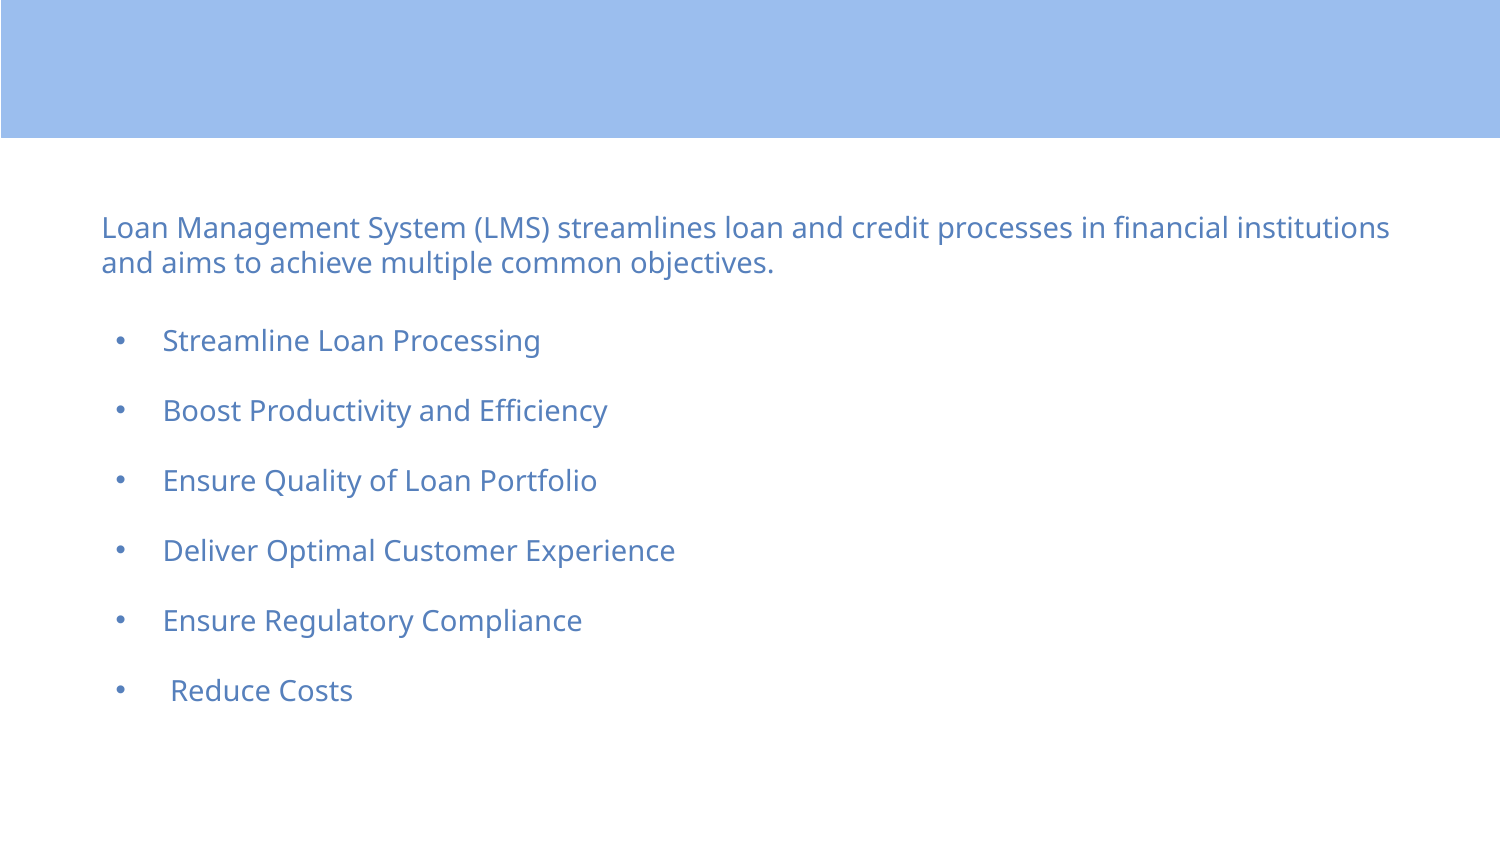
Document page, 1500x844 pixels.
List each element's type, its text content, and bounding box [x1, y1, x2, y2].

text_box Loan Management System (LMS) streamlines loan and credit processes in financial institutions and aims to achieve multiple common objectives. [86, 201, 1448, 287]
list Streamline Loan Processing Boost Productivity and Efficiency Ensure Quality of Loan Portfolio Deliver Optimal Customer Experience Ensure Regulatory Compliance Reduce Costs [100, 307, 768, 772]
